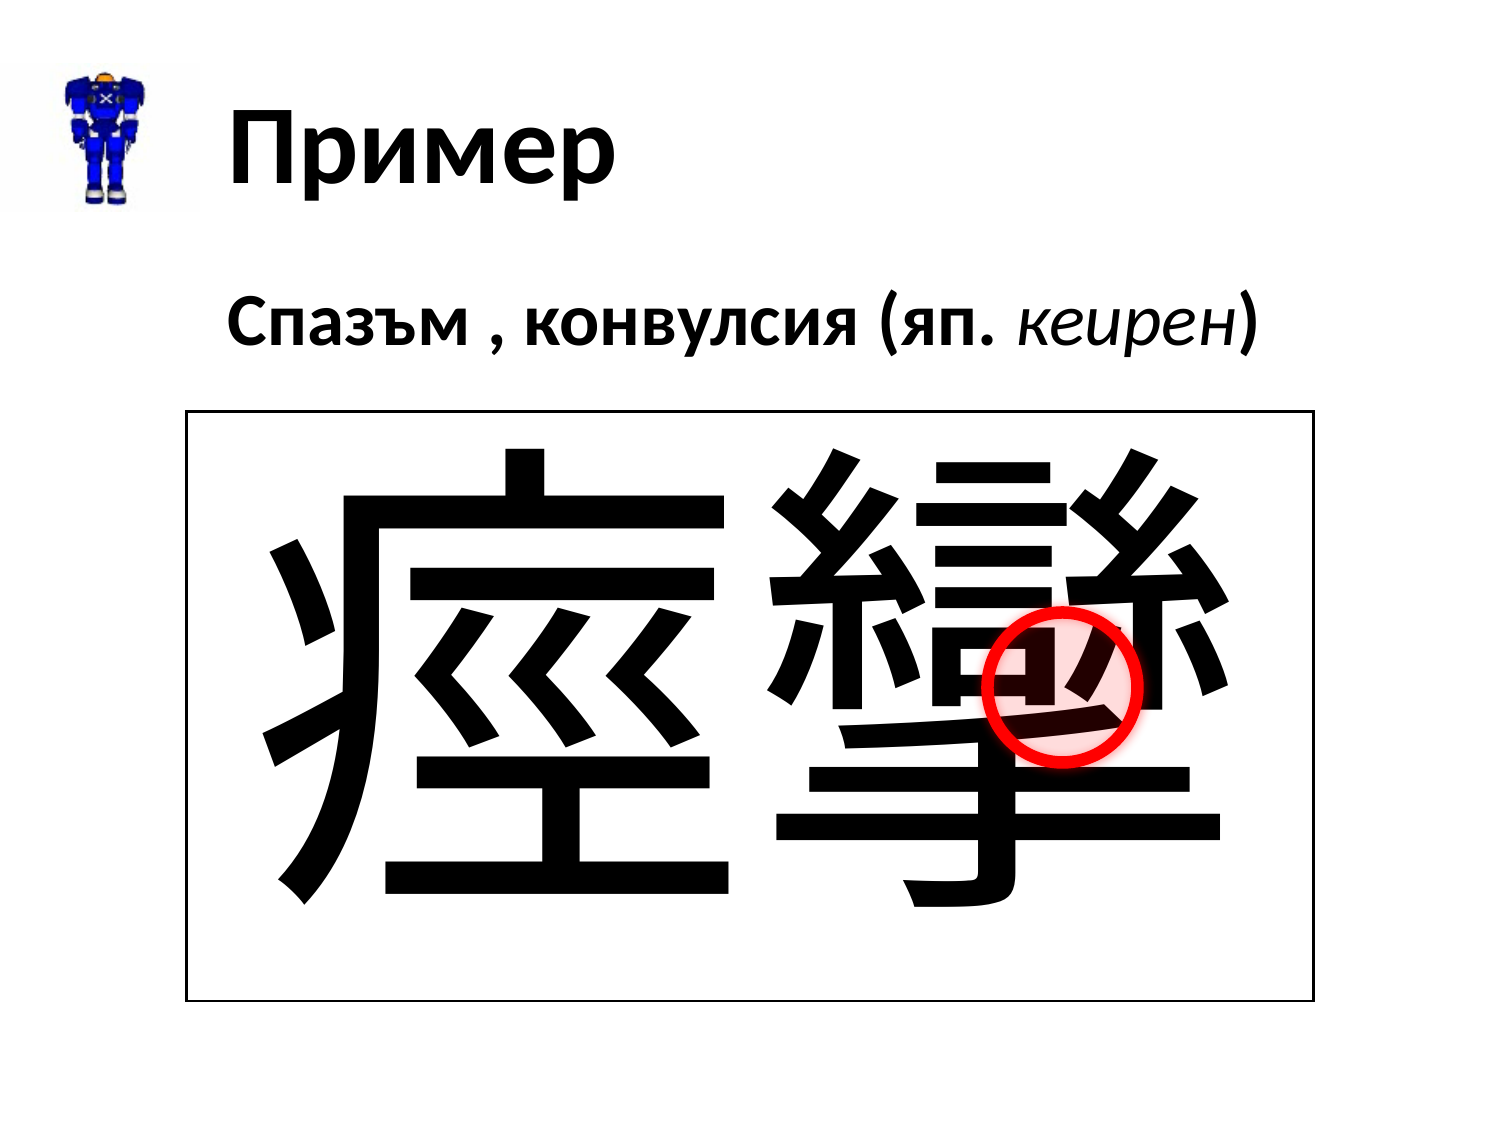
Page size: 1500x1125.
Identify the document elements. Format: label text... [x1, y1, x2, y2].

picture [187, 412, 1313, 1001]
list Спазъм , конвулсия (яп. кеирен) [212, 262, 1500, 1100]
picture [0, 63, 200, 212]
title Пример [212, 45, 1500, 233]
text_box 痙攣 [0, 362, 212, 975]
